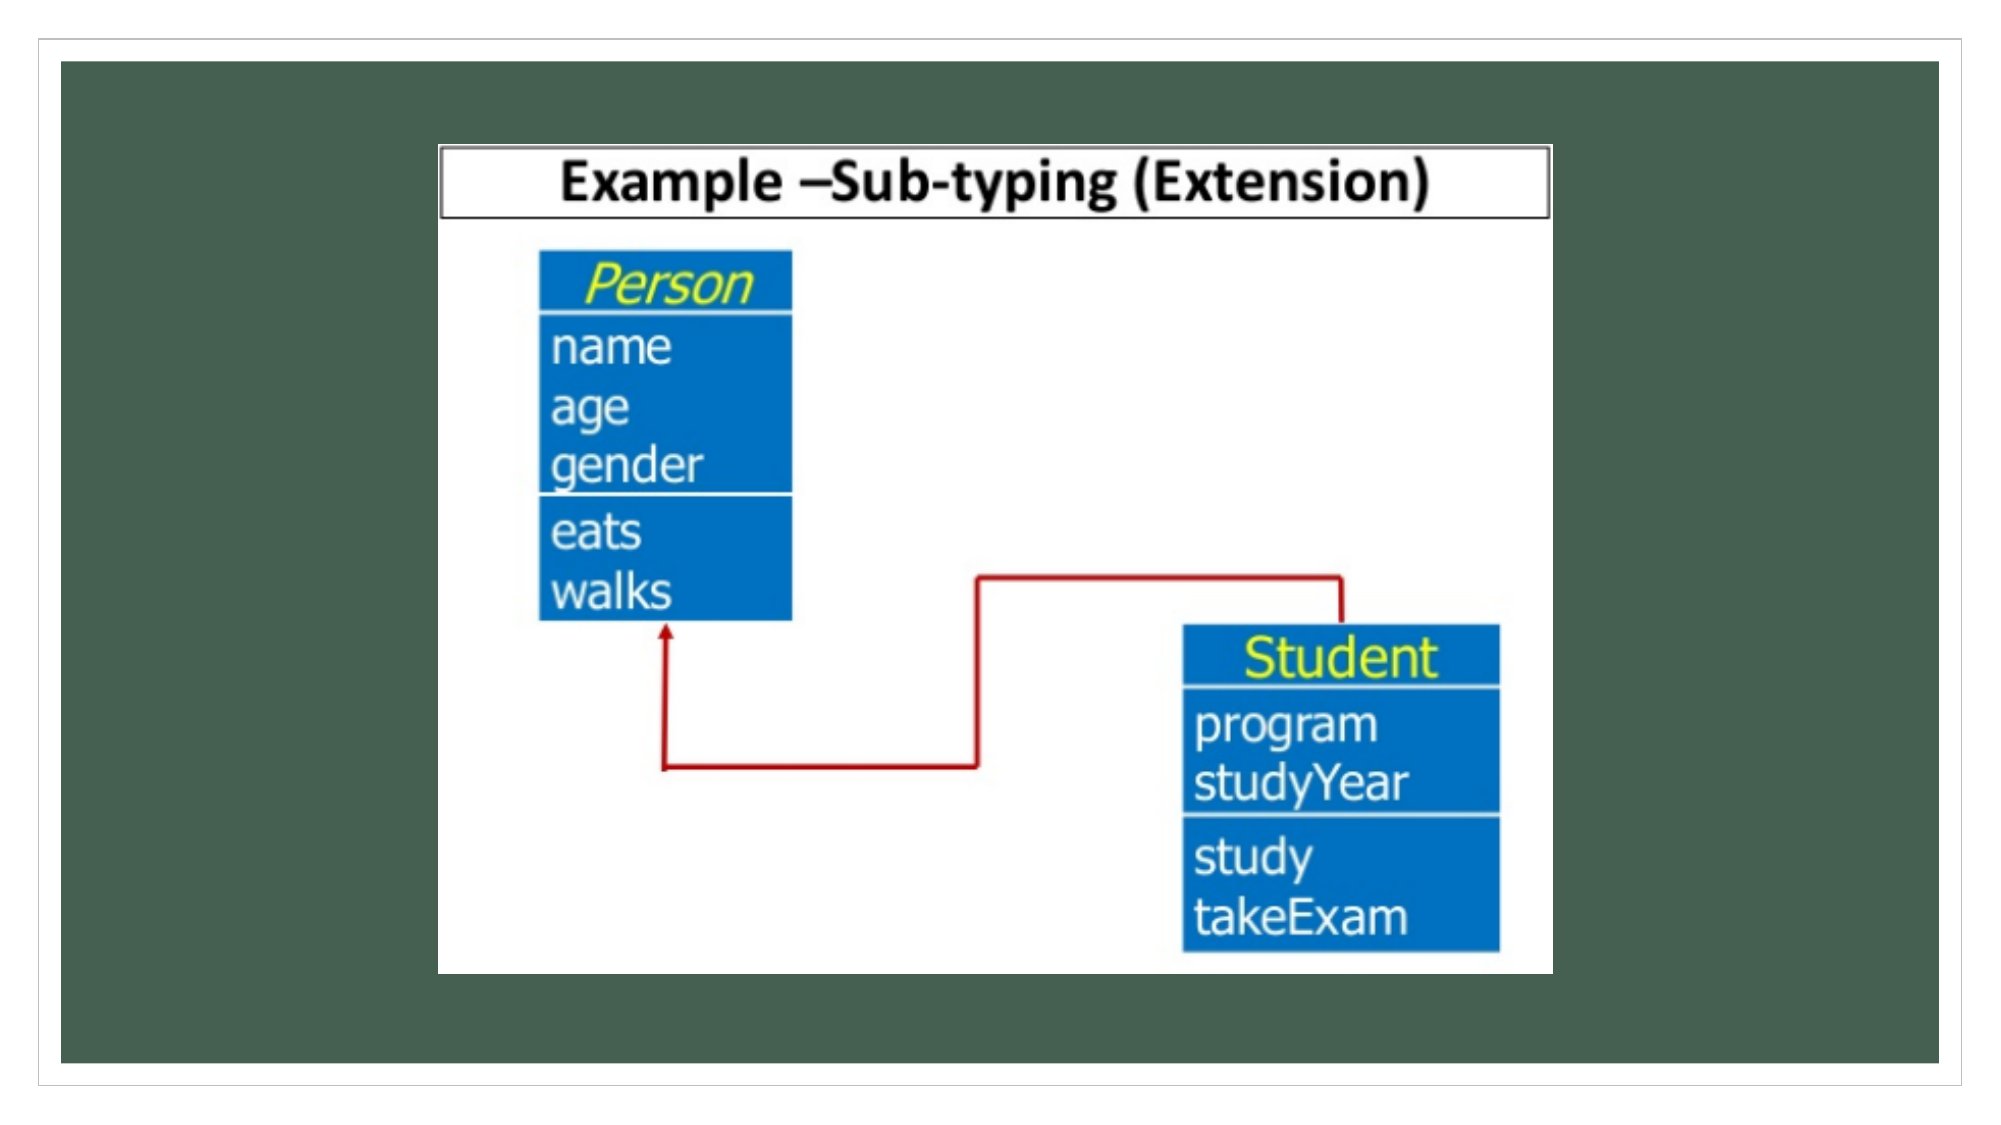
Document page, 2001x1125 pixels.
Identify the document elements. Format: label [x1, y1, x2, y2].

picture [438, 144, 1553, 974]
